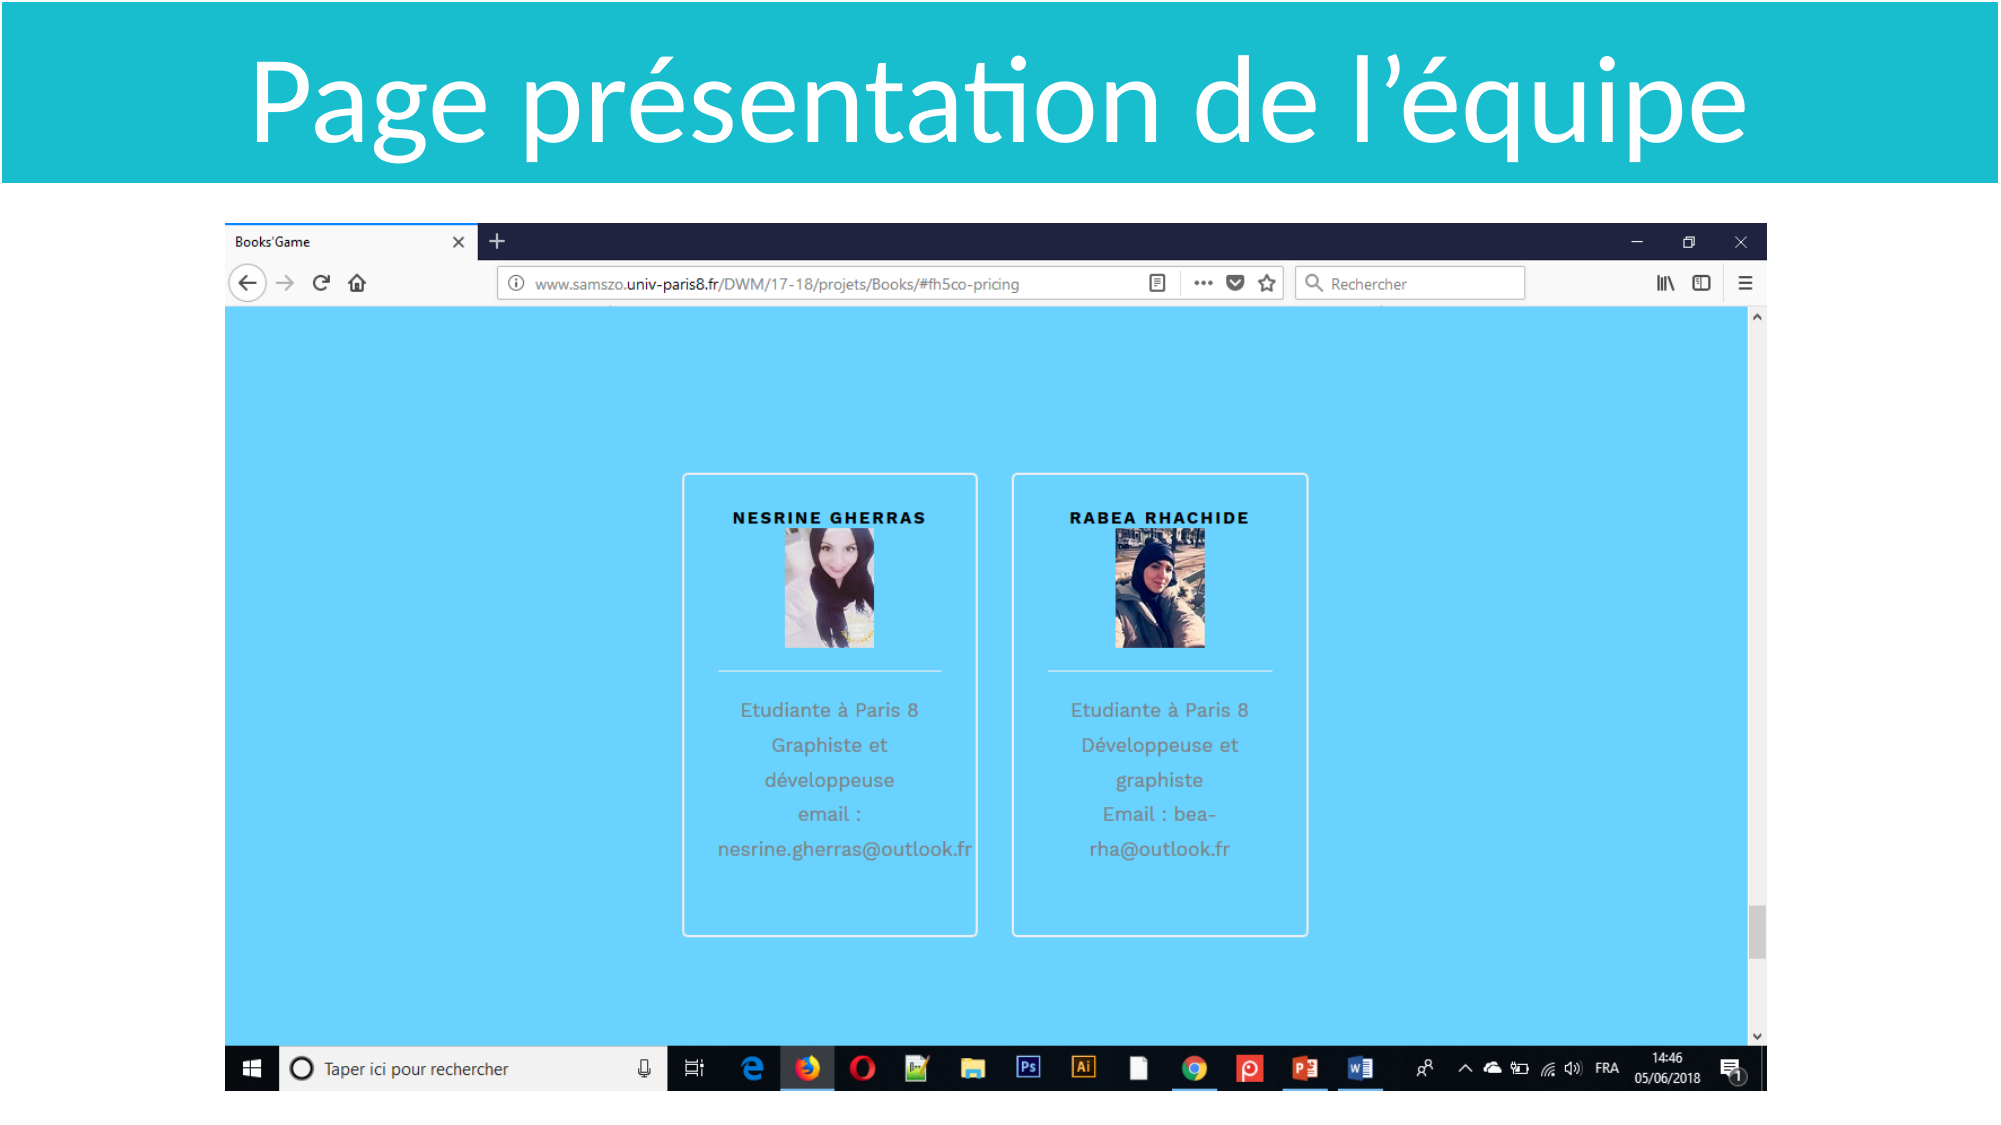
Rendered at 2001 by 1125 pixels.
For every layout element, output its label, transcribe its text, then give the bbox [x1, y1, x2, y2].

picture [225, 223, 1767, 1091]
text_box Page présentation de l’équipe [0, 0, 2000, 186]
